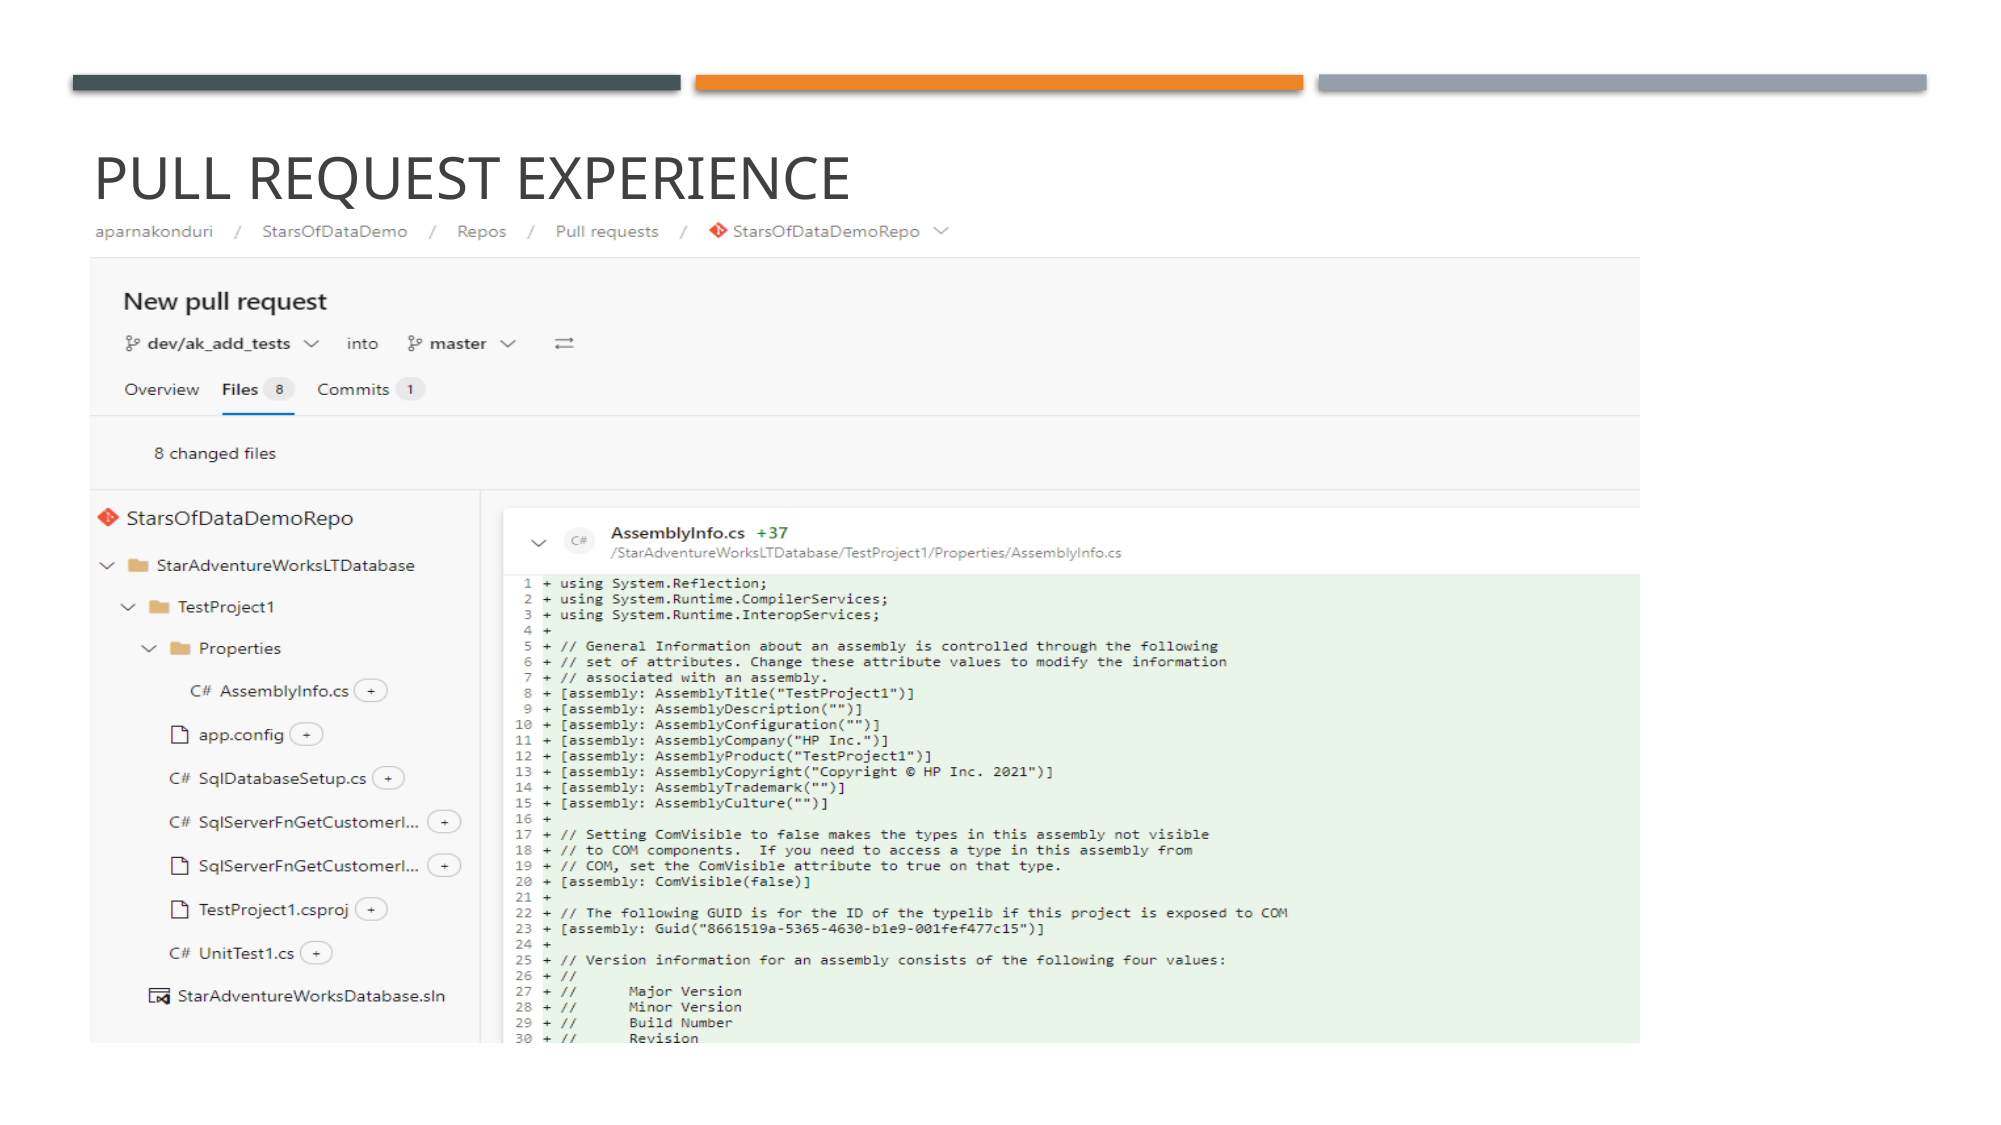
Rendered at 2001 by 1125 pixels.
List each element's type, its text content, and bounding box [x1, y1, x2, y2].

title Pull request experience [78, 119, 1924, 219]
picture [89, 209, 1640, 1043]
